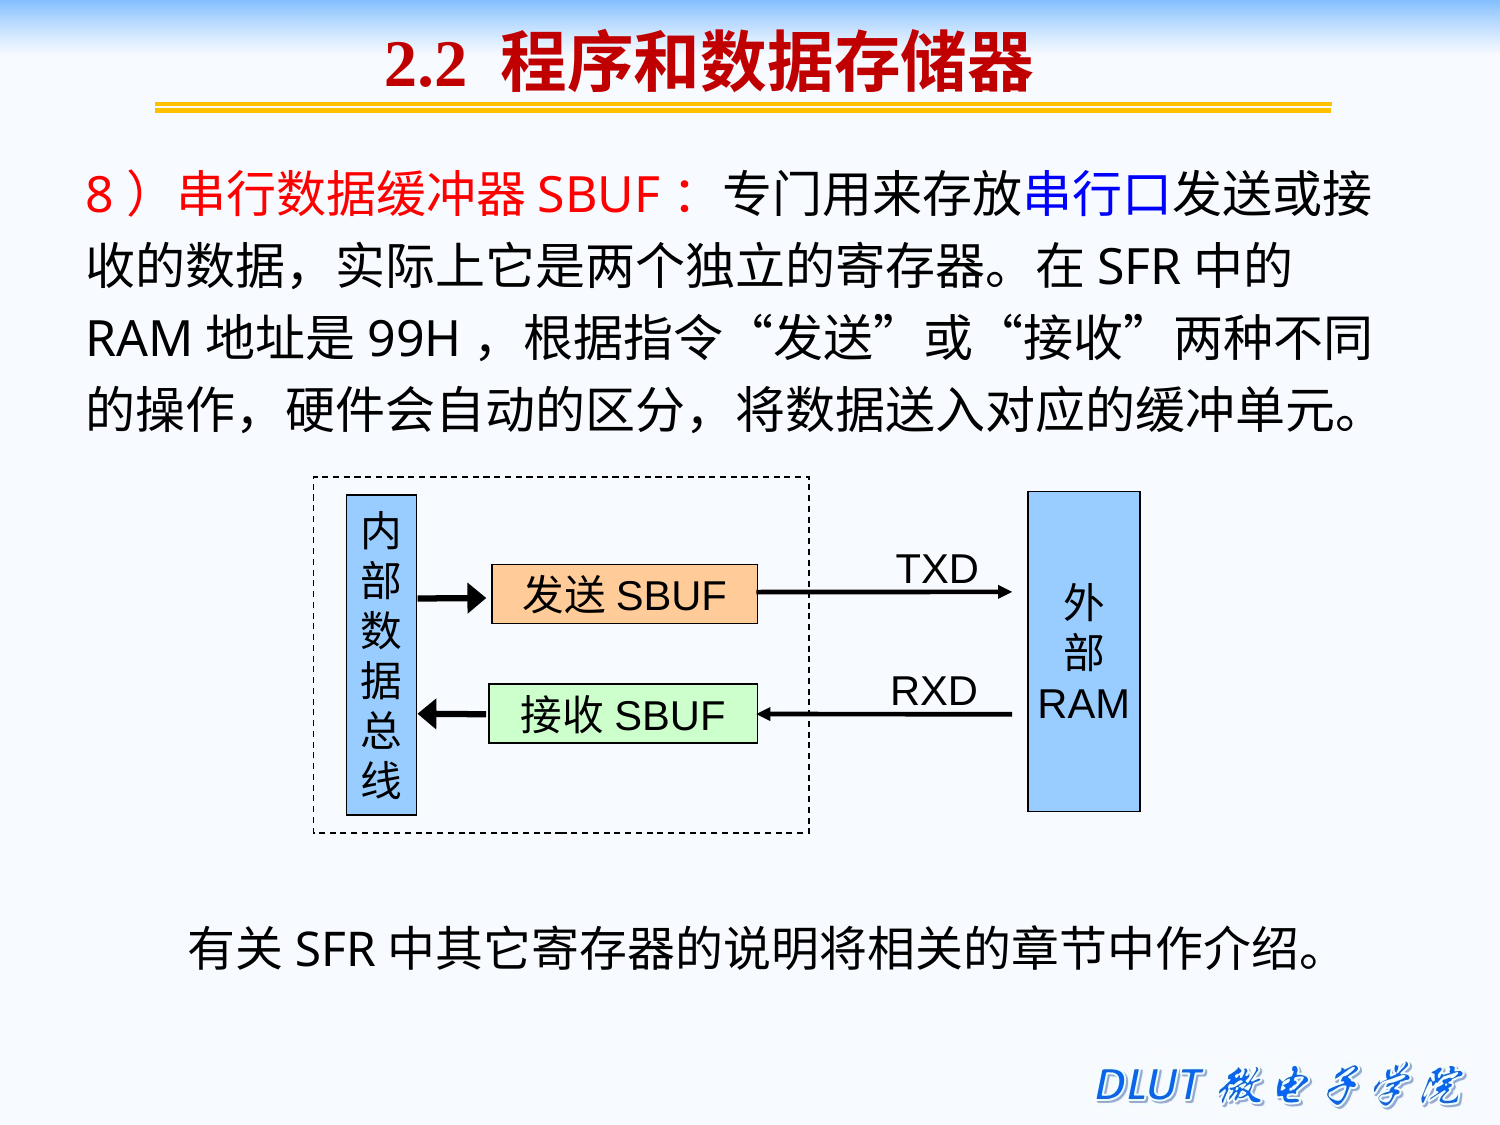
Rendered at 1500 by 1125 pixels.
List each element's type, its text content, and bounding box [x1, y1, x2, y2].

text_box 8）串行数据缓冲器SBUF：专门用来存放串行口发送或接收的数据，实际上它是两个独立的寄存器。在SFR中的RAM地址是99H，根据指令“发送”或“接收”两种不同的操作，硬件会自动的区分，将数据送入对应的缓冲单元。 [70, 143, 1424, 403]
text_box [313, 476, 1013, 834]
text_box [154, 103, 1332, 111]
text_box 2.2 程序和数据存储器 [369, 0, 1206, 103]
picture [0, 0, 1500, 1125]
text_box 有关SFR中其它寄存器的说明将相关的章节中作介绍。 [172, 911, 1343, 984]
text_box 外 部 RAM [1027, 491, 1140, 812]
